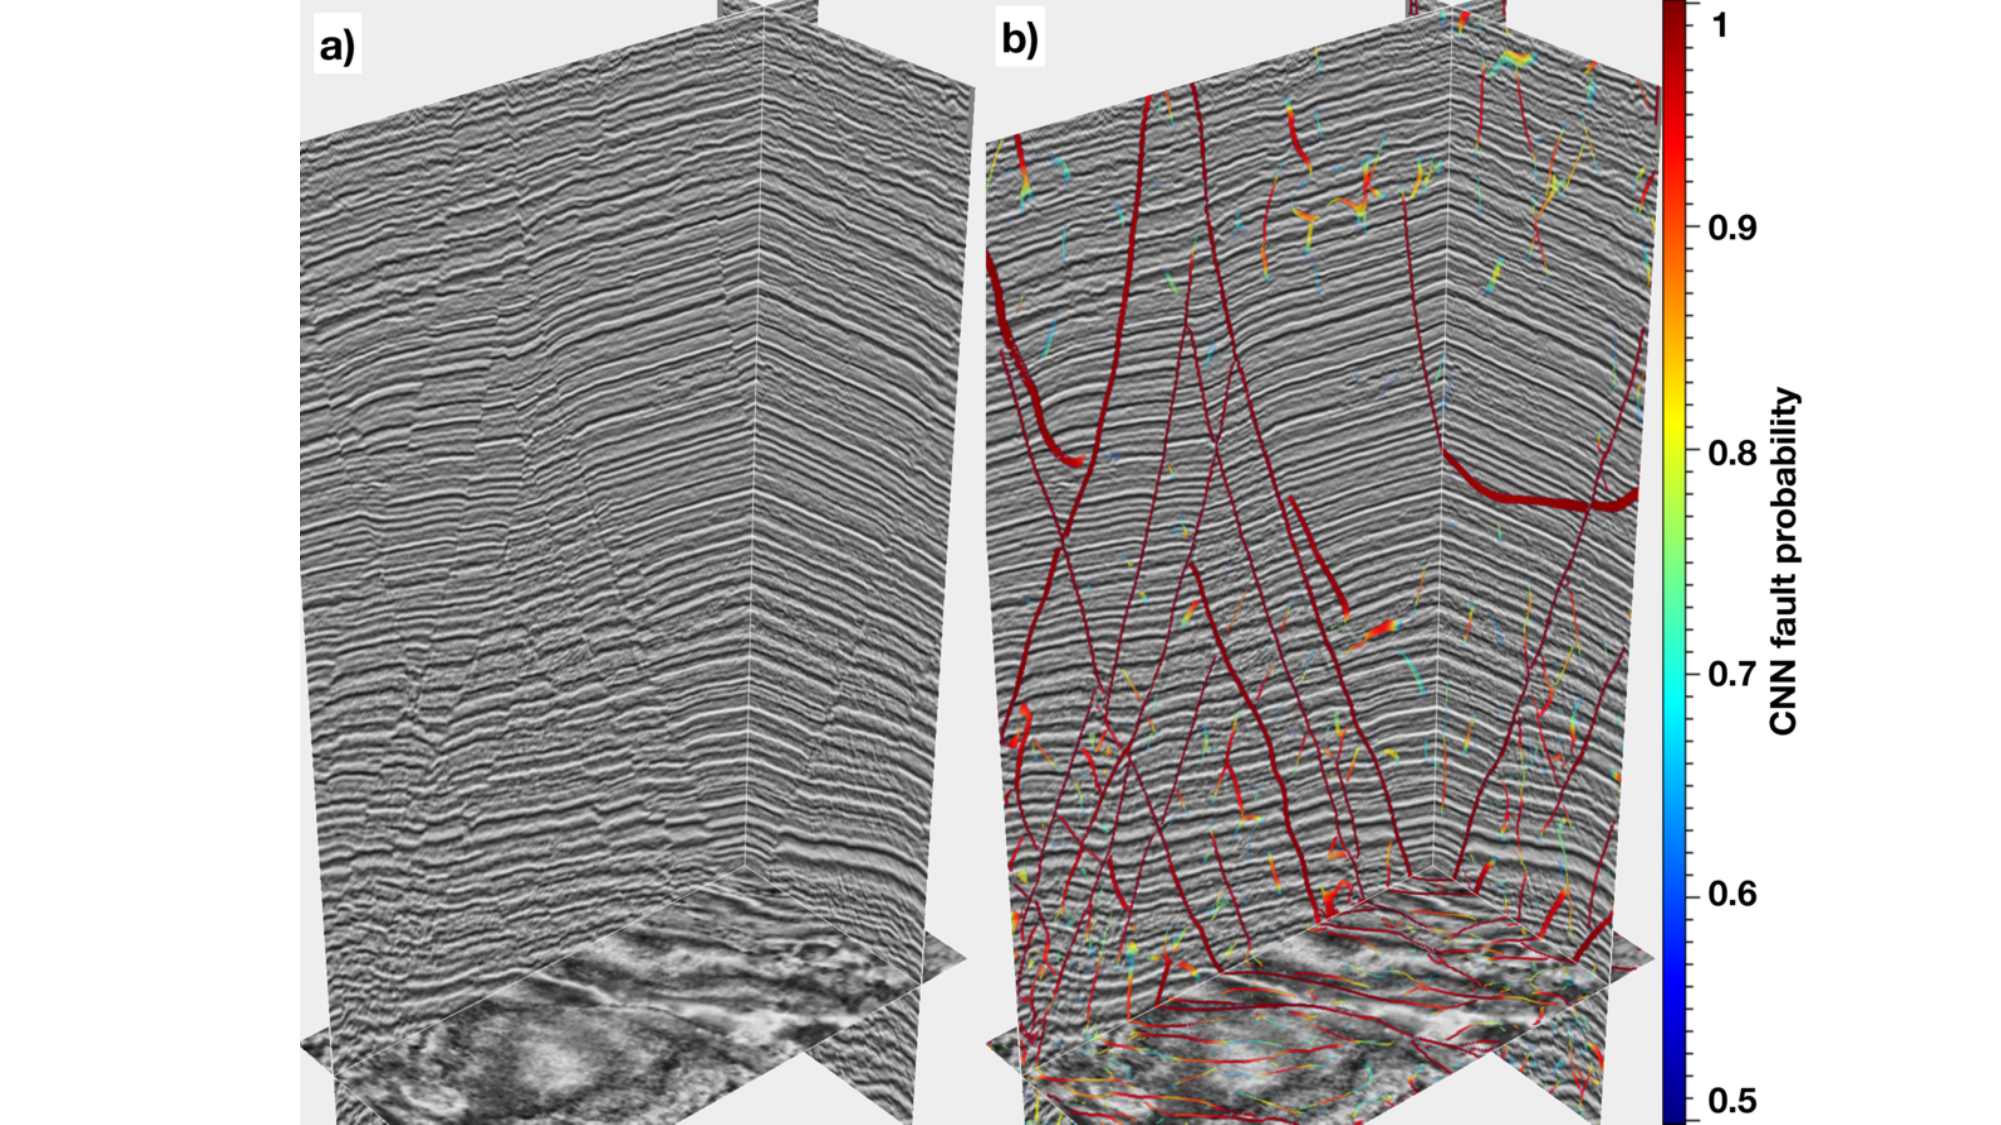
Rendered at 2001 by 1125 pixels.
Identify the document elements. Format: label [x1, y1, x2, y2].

picture [299, 0, 1808, 1125]
